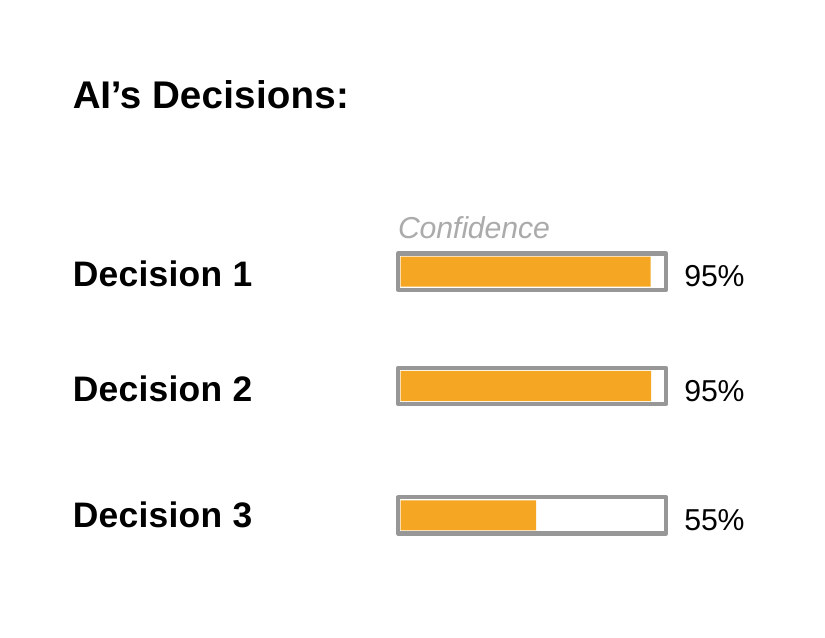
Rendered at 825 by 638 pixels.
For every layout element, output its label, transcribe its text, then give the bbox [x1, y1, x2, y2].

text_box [395, 251, 669, 292]
text_box 95% [682, 368, 747, 408]
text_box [395, 495, 669, 536]
text_box Decision 1 [70, 248, 256, 294]
text_box 95% [682, 254, 747, 293]
text_box 55% [682, 498, 747, 537]
text_box Decision 2 [70, 363, 256, 409]
title AI’s Decisions: [70, 67, 354, 177]
text_box Confidence [396, 206, 553, 245]
text_box Decision 3 [70, 489, 256, 535]
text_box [395, 365, 669, 407]
